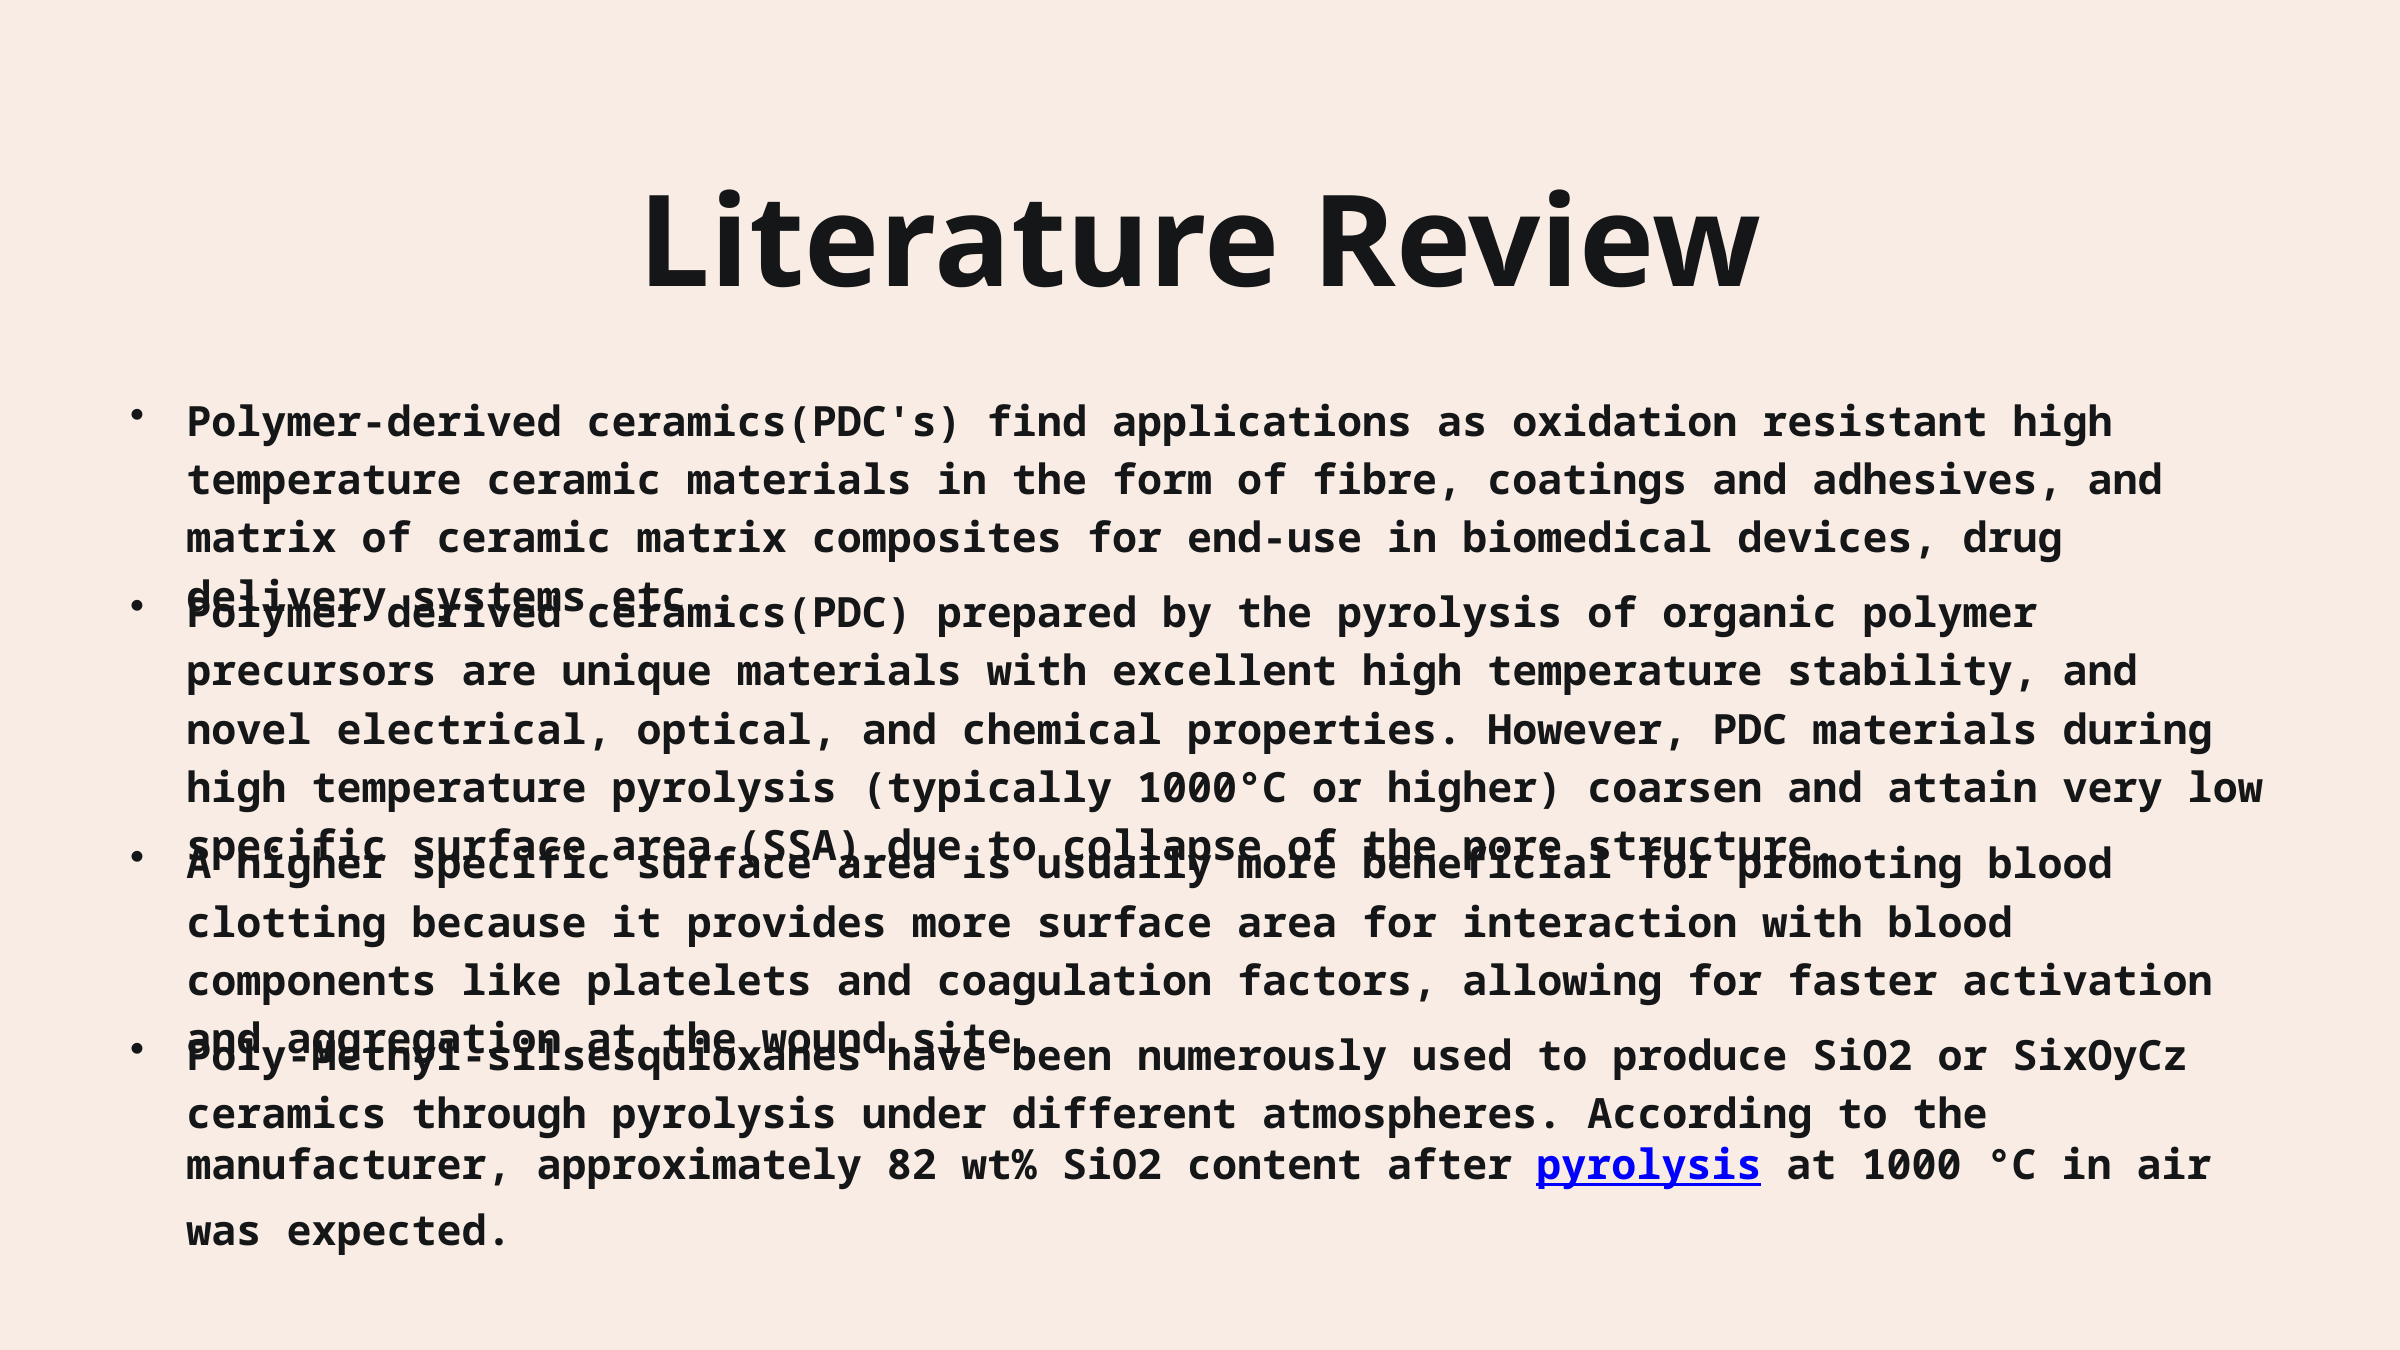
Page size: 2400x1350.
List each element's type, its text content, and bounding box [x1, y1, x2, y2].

text_box Polymer-derived ceramics(PDC's) find applications as oxidation resistant high temperature ceramic materials in the form of fibre, coatings and adhesives, and matrix of ceramic matrix composites for end-use in biomedical devices, drug delivery systems etc., [130, 385, 2270, 577]
text_box Polymer derived ceramics(PDC) prepared by the pyrolysis of organic polymer precursors are unique materials with excellent high temperature stability, and novel electrical, optical, and chemical properties. However, PDC materials during high temperature pyrolysis (typically 1000°C or higher) coarsen and attain very low specific surface area (SSA) due to collapse of the pore structure. [130, 577, 2270, 828]
text_box Literature Review [638, 151, 1762, 312]
text_box Poly-Methyl-silsesquioxanes have been numerously used to produce SiO2 or SixOyCz ceramics through pyrolysis under different atmospheres. According to the manufacturer, approximately 82 wt% SiO2 content after pyrolysis at 1000 °C in air was expected. [130, 1020, 2270, 1254]
text_box A higher specific surface area is usually more beneficial for promoting blood clotting because it provides more surface area for interaction with blood components like platelets and coagulation factors, allowing for faster activation and aggregation at the wound site. [130, 828, 2270, 1020]
